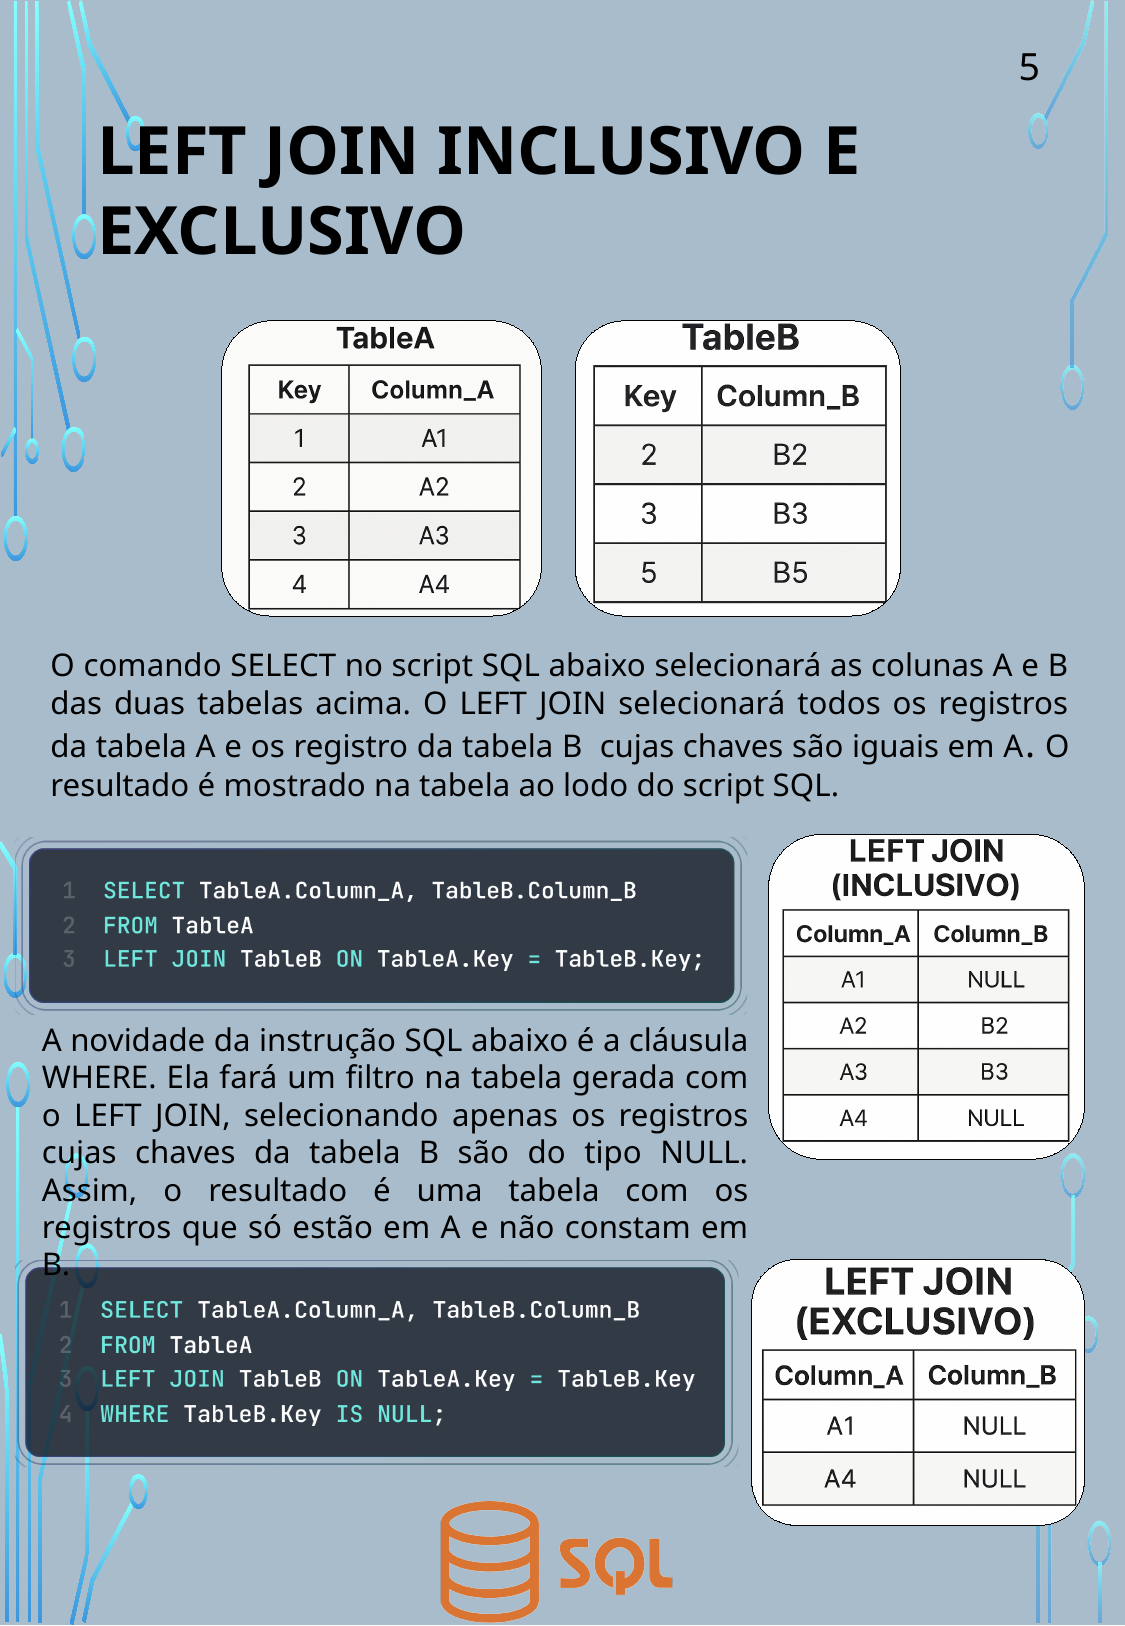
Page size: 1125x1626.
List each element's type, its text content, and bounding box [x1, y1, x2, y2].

picture [751, 1259, 1085, 1526]
text_box A novidade da instrução SQL abaixo é a cláusula WHERE. Ela fará um filtro na tabela gerada com o LEFT JOIN, selecionando apenas os registros cujas chaves da tabela B são do tipo NULL. Assim, o resultado é uma tabela com os registros que só estão em A e não constam em B. [27, 1012, 764, 1290]
text_box O comando SELECT no script SQL abaixo selecionará as colunas A e B das duas tabelas acima. O LEFT JOIN selecionará todos os registros da tabela A e os registro da tabela B cujas chaves são iguais em A. O resultado é mostrado na tabela ao lodo do script SQL. [35, 638, 1085, 811]
text_box 5 [993, 25, 1065, 112]
picture [423, 1501, 689, 1625]
picture [14, 1259, 739, 1467]
picture [14, 837, 748, 1015]
text_box LEFT JOIN INCLUSIVO E EXCLUSIVO [82, 100, 1068, 275]
picture [768, 834, 1085, 1160]
picture [574, 320, 901, 617]
picture [221, 320, 542, 617]
